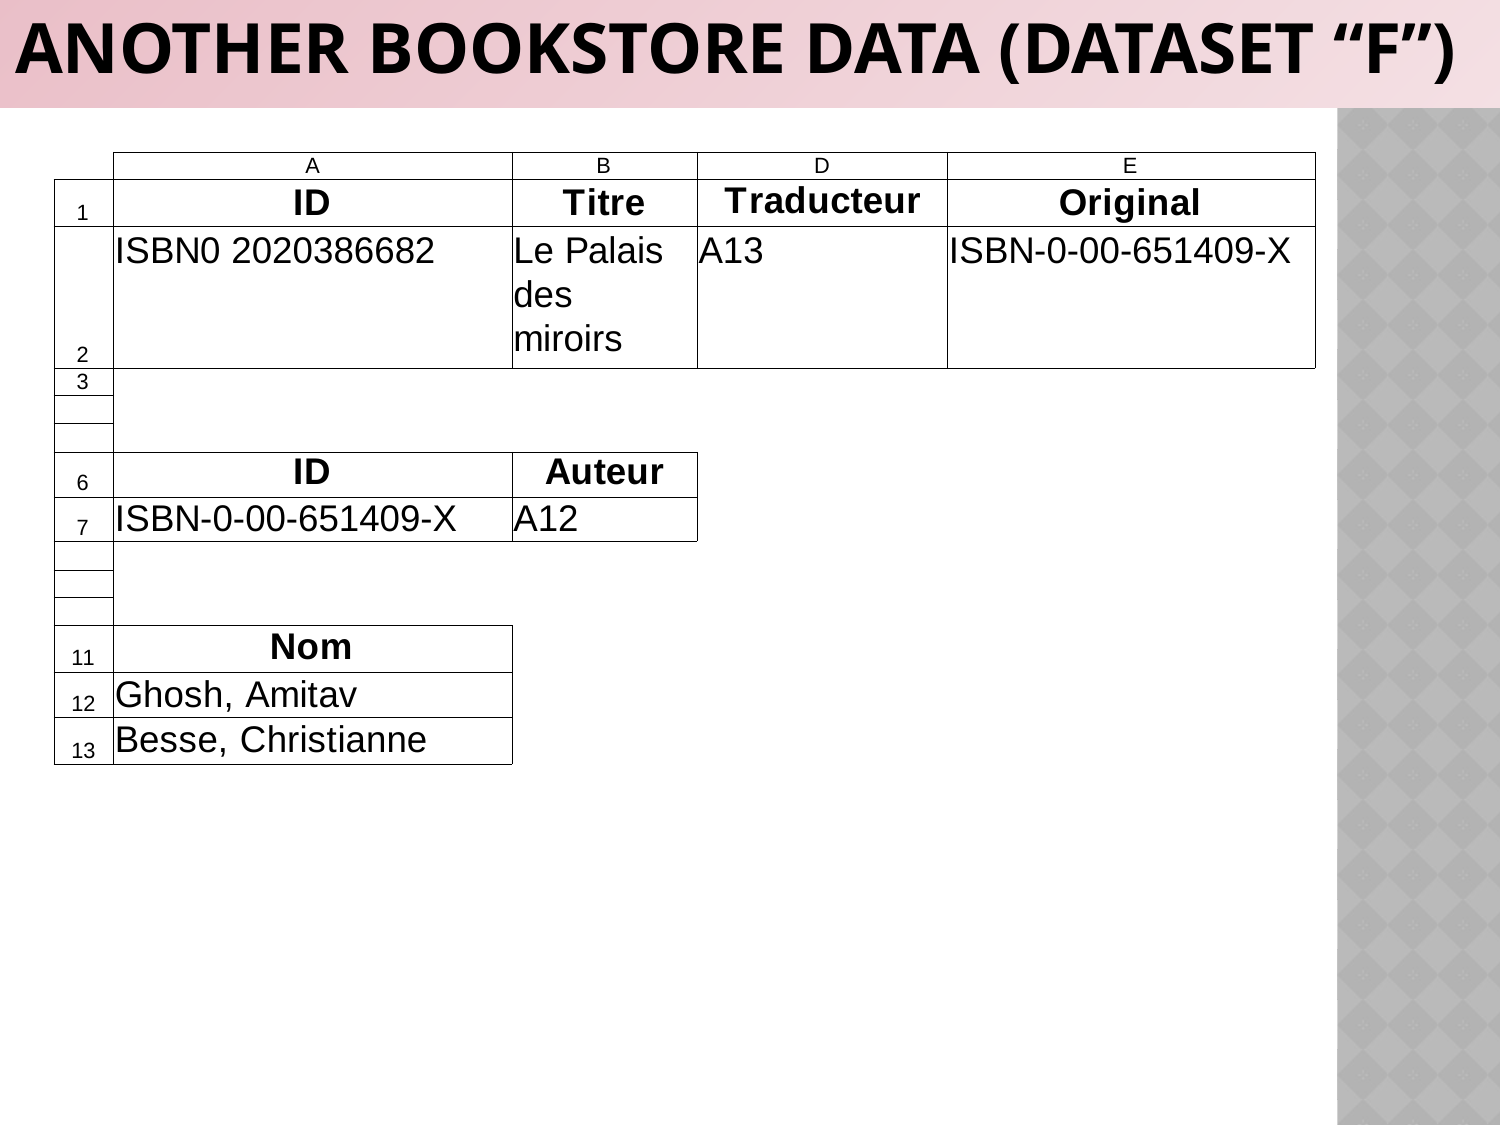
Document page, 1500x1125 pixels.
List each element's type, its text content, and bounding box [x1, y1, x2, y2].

title Another bookstore data (dataset “F”) [0, 0, 1500, 108]
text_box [53, 151, 1435, 1049]
